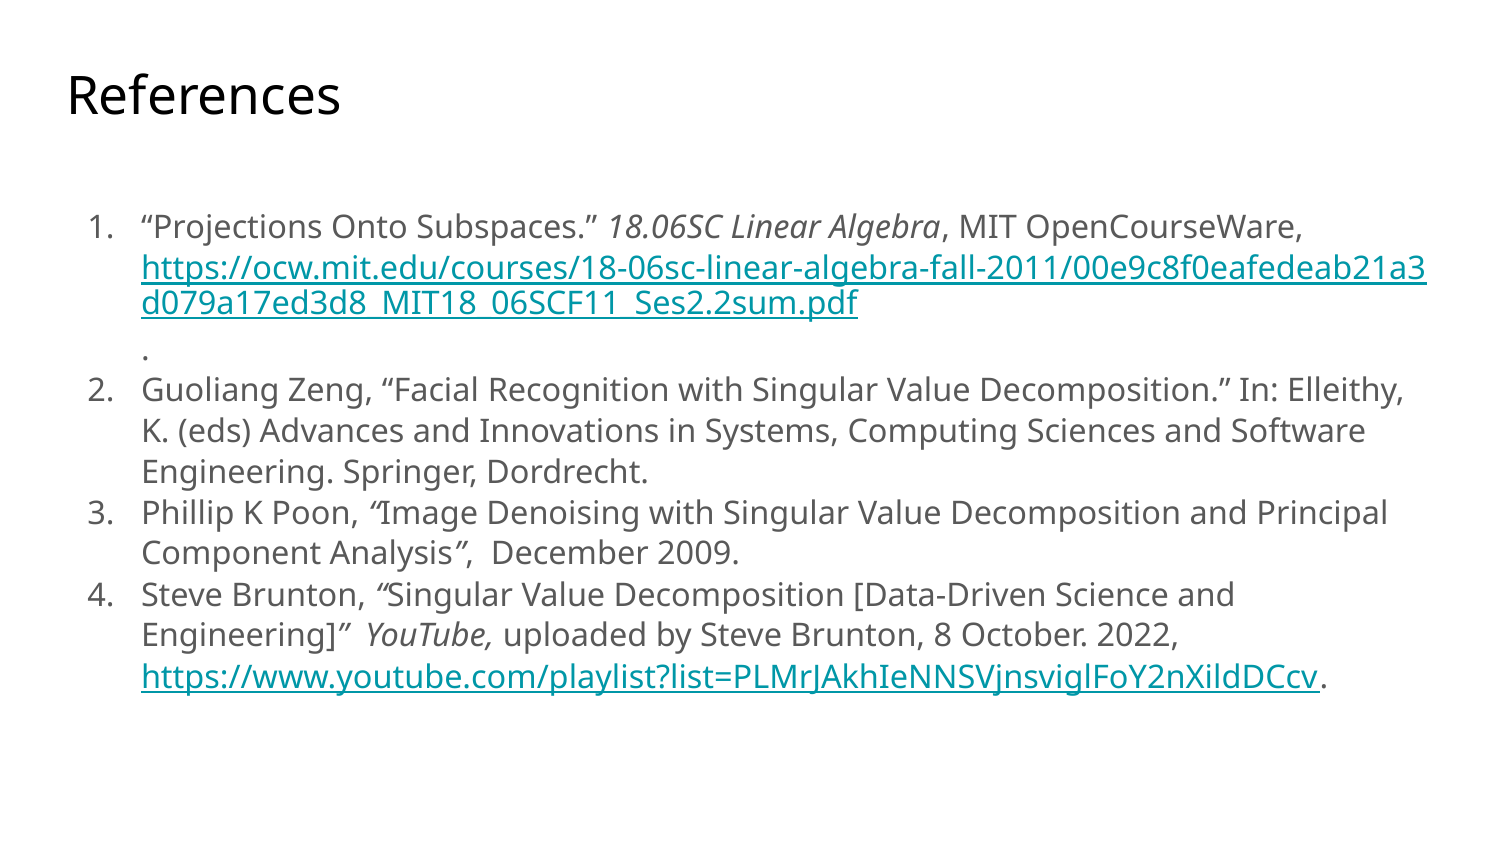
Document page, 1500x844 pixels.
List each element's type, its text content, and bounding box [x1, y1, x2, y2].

list “Projections Onto Subspaces.” 18.06SC Linear Algebra, MIT OpenCourseWare, https://ocw.mit.edu/courses/18-06sc-linear-algebra-fall-2011/00e9c8f0eafedeab21a3d079a17ed3d8_MIT18_06SCF11_Ses2.2sum.pdf. Guoliang Zeng, “Facial Recognition with Singular Value Decomposition.” In: Elleithy, K. (eds) Advances and Innovations in Systems, Computing Sciences and Software Engineering. Springer, Dordrecht. Phillip K Poon, “Image Denoising with Singular Value Decomposition and Principal Component Analysis”, December 2009. Steve Brunton, “Singular Value Decomposition [Data-Driven Science and Engineering]” YouTube, uploaded by Steve Brunton, 8 October. 2022, https://www.youtube.com/playlist?list=PLMrJAkhIeNNSVjnsviglFoY2nXildDCcv. [51, 189, 1449, 750]
title References [51, 46, 1449, 141]
